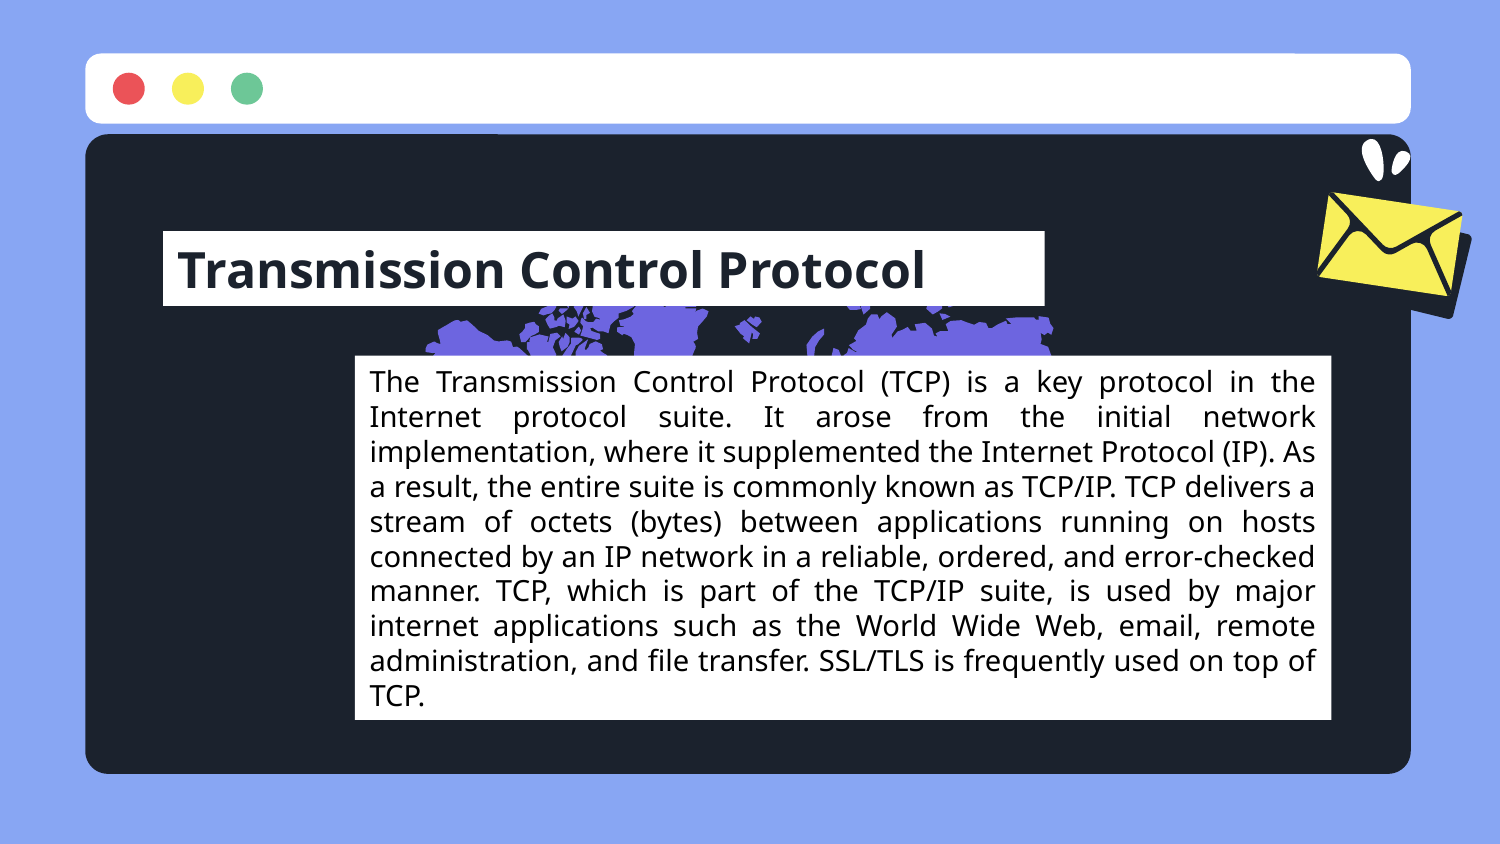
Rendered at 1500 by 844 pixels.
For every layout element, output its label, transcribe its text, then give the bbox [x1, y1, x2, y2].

text_box The Transmission Control Protocol (TCP) is a key protocol in the Internet protocol suite. It arose from the initial network implementation, where it supplemented the Internet Protocol (IP). As a result, the entire suite is commonly known as TCP/IP. TCP delivers a stream of octets (bytes) between applications running on hosts connected by an IP network in a reliable, ordered, and error-checked manner. TCP, which is part of the TCP/IP suite, is used by major internet applications such as the World Wide Web, email, remote administration, and file transfer. SSL/TLS is frequently used on top of TCP. [354, 355, 1332, 720]
text_box Transmission Control Protocol [163, 231, 1045, 306]
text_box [403, 286, 1097, 700]
